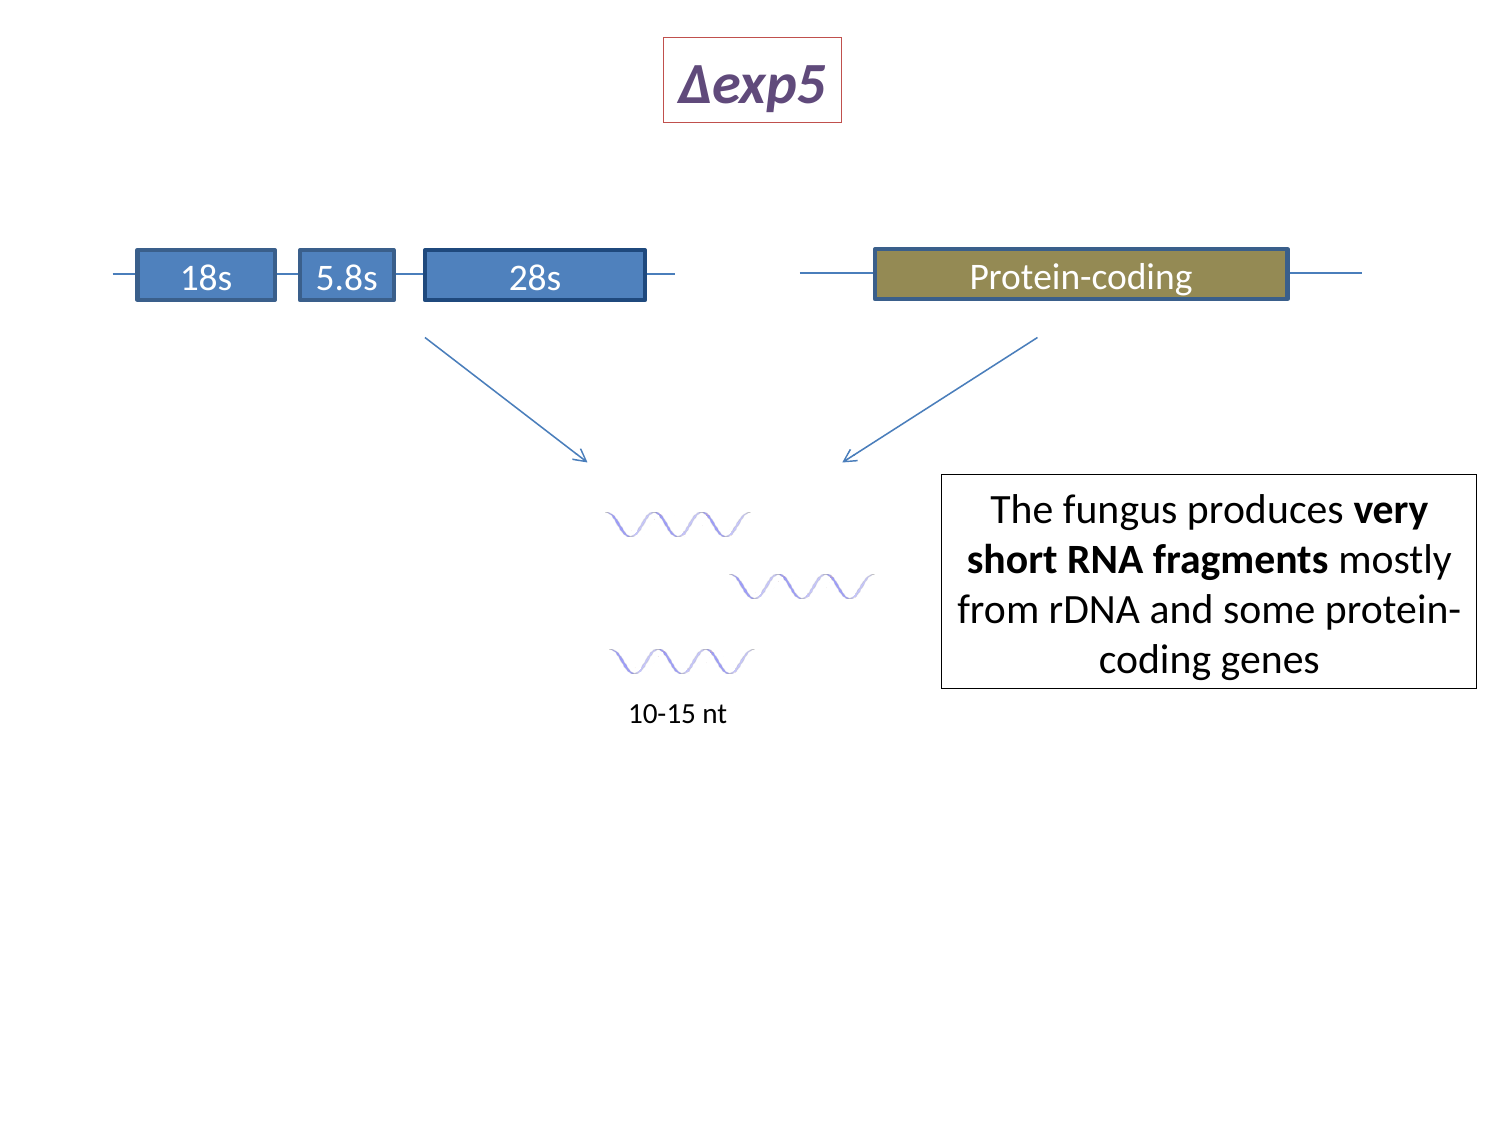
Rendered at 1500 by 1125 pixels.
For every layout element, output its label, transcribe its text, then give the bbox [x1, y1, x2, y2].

text_box 28s [423, 248, 647, 273]
picture [604, 502, 751, 538]
text_box 10-15 nt [613, 687, 743, 738]
text_box 18s [135, 282, 277, 302]
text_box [842, 337, 1038, 463]
picture [608, 640, 755, 676]
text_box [424, 337, 588, 463]
text_box 18s [135, 248, 277, 273]
text_box The fungus produces very short RNA fragments mostly from rDNA and some protein-coding genes [941, 474, 1477, 689]
text_box Δexp5 [663, 37, 842, 123]
text_box Protein-coding [873, 281, 1290, 301]
picture [729, 565, 876, 601]
text_box Protein-coding [873, 247, 1290, 272]
text_box 5.8s [298, 282, 396, 302]
text_box 5.8s [298, 248, 396, 273]
text_box 28s [423, 282, 647, 302]
